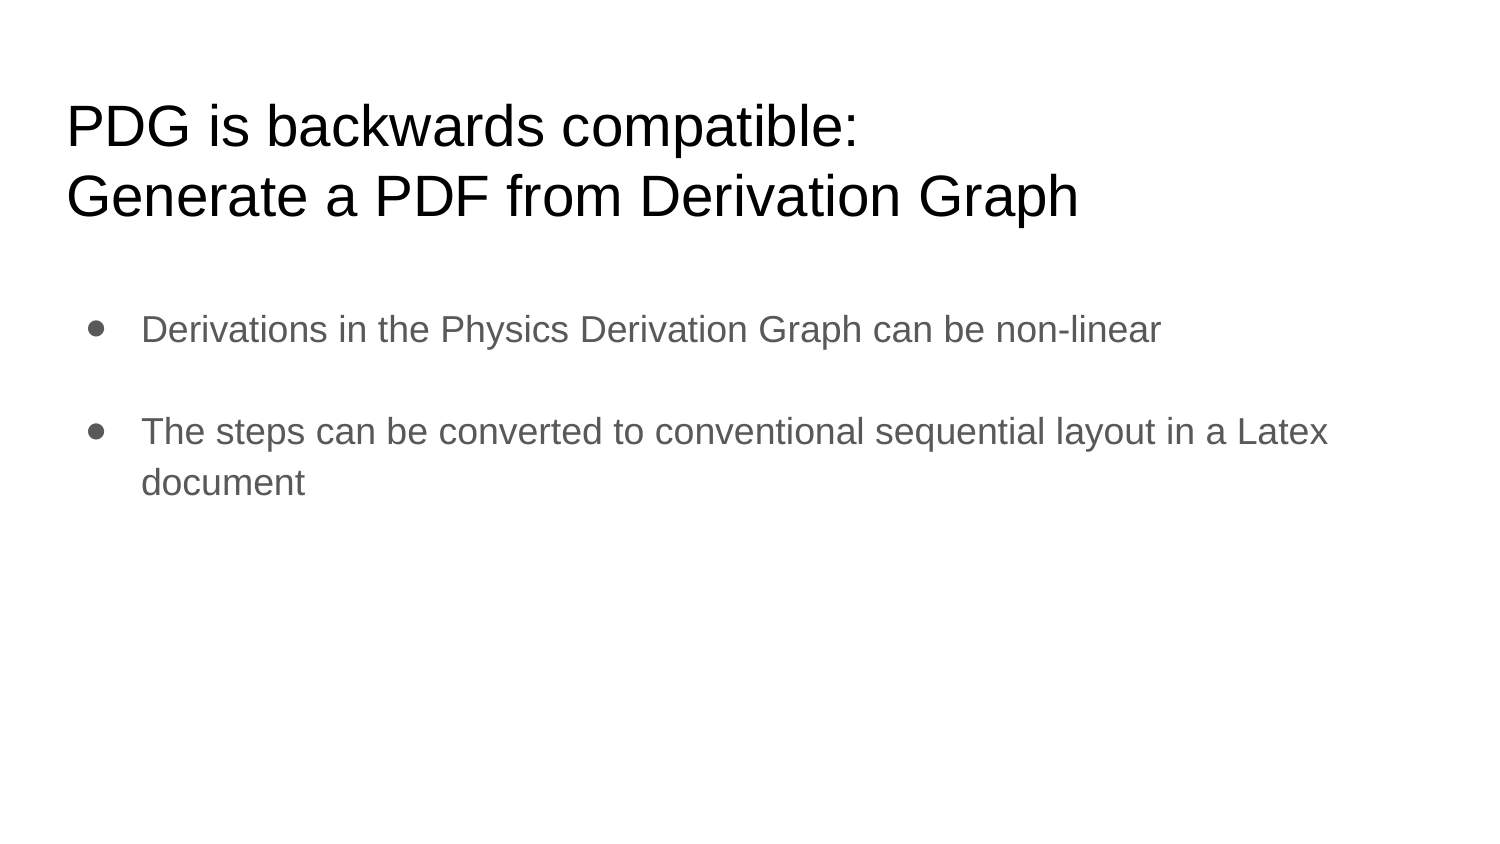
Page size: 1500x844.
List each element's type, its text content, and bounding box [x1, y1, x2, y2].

title PDG is backwards compatible: Generate a PDF from Derivation Graph [51, 72, 1449, 256]
list Derivations in the Physics Derivation Graph can be non-linear The steps can be converted to conventional sequential layout in a Latex document [51, 282, 1449, 750]
